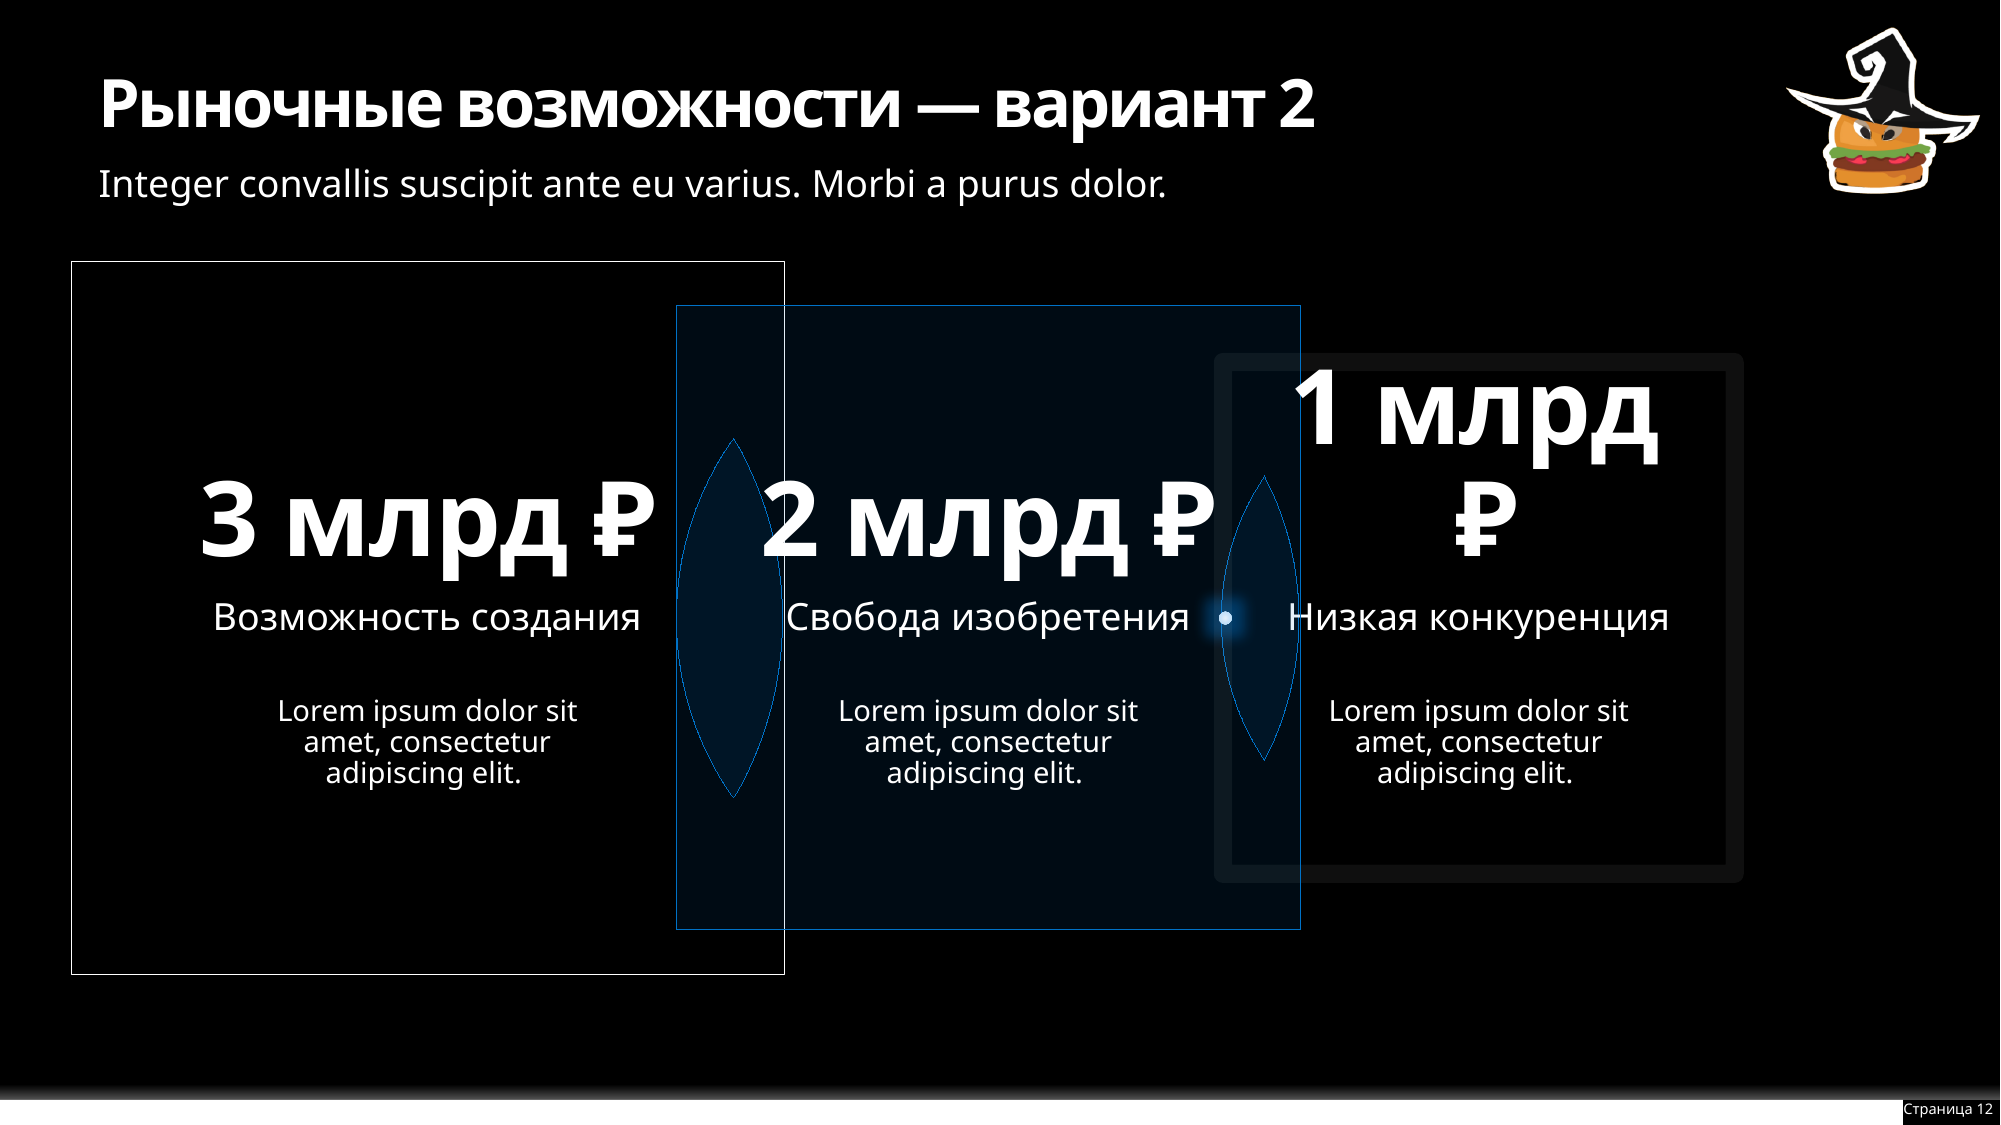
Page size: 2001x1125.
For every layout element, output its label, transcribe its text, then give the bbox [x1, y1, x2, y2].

list Lorem ipsum dolor sit amet, consectetur adipiscing elit. [826, 696, 1151, 815]
text_box [1752, 14, 1988, 117]
list Lorem ipsum dolor sit amet, consectetur adipiscing elit. [1316, 696, 1642, 815]
slide_number Страница 12 [1903, 1096, 1994, 1123]
list Lorem ipsum dolor sit amet, consectetur adipiscing elit. [265, 696, 590, 815]
list Возможность создания [70, 261, 785, 975]
picture [1784, 27, 1981, 195]
list Integer convallis suscipit ante eu varius. Morbi a purus dolor. [98, 165, 1735, 207]
title Рыночные возможности — вариант 2 [98, 70, 1735, 142]
list 1 млрд ₽ [1273, 343, 1700, 580]
list 3 млрд ₽ [196, 343, 658, 580]
list Свобода изобретения [676, 305, 1301, 930]
list Низкая конкуренция [1301, 353, 1744, 883]
list 2 млрд ₽ [757, 343, 1220, 580]
